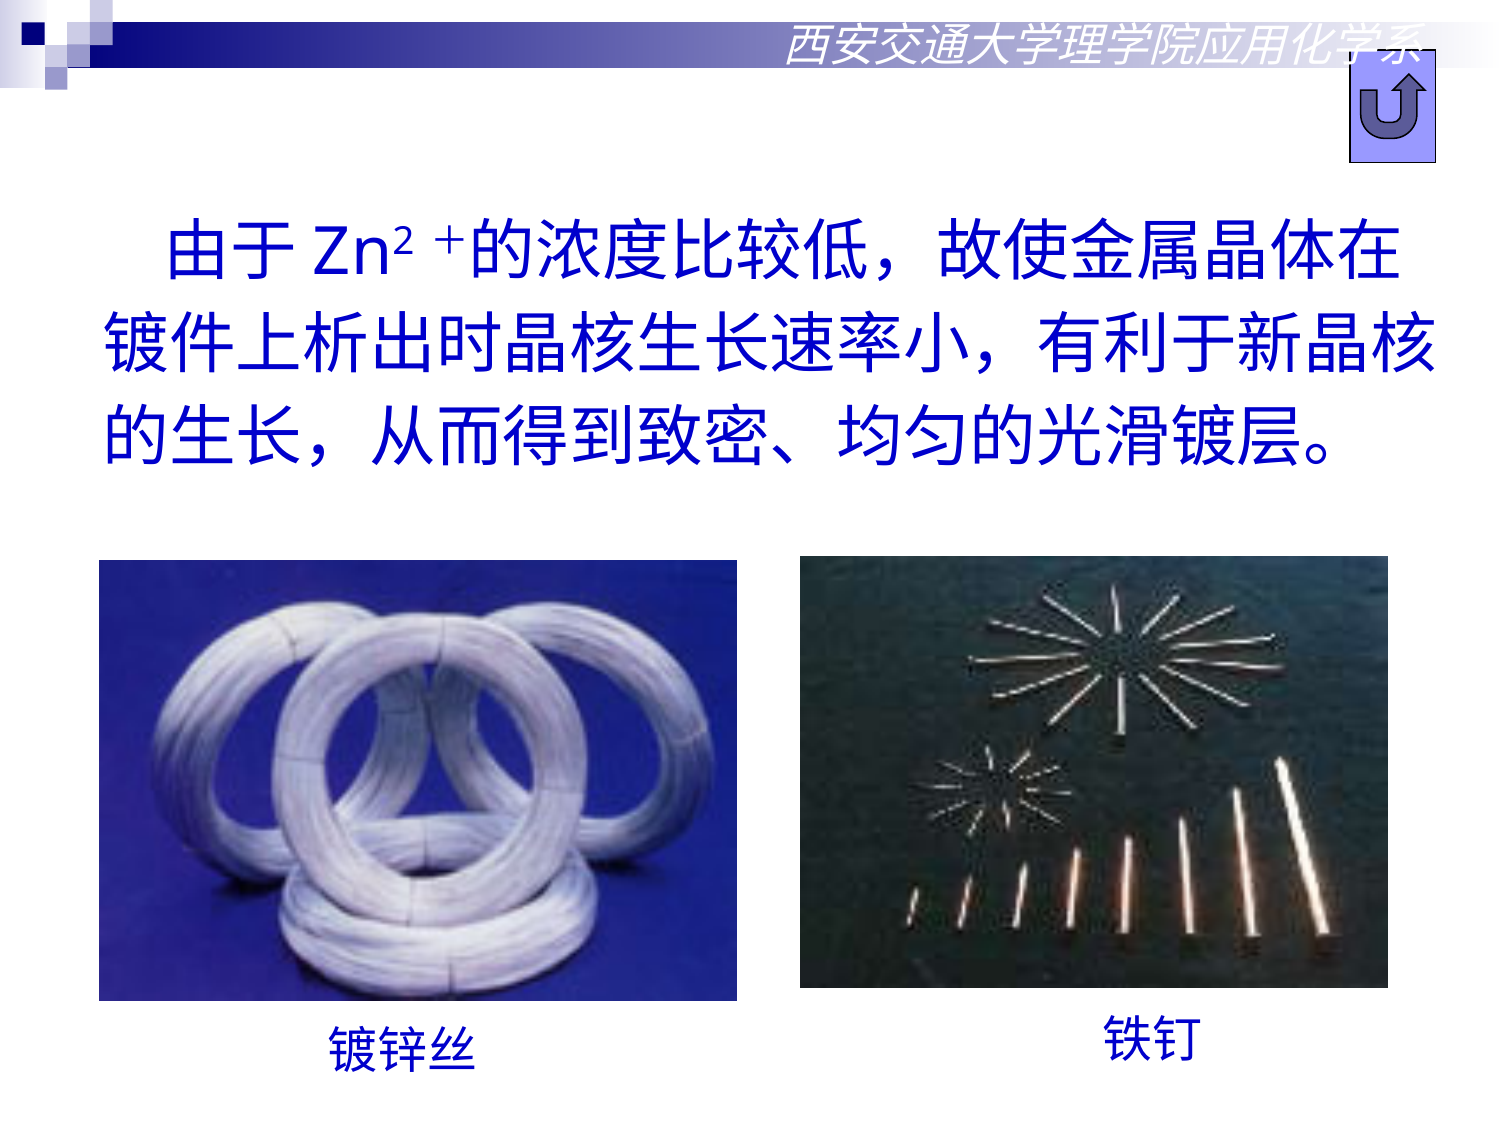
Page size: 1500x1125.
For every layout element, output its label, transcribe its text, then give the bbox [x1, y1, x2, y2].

text_box 铁钉 [1087, 999, 1218, 1075]
picture [99, 560, 737, 1002]
text_box 西安交通大学理学院应用化学系 [767, 8, 1500, 78]
list 由于Zn2＋的浓度比较低，故使金属晶体在 镀件上析出时晶核生长速率小，有利于新晶核 的生长，从而得到致密、均匀的光滑镀层。 [87, 199, 1471, 1021]
picture [799, 555, 1388, 988]
text_box [1350, 78, 1436, 163]
text_box 镀锌丝 [313, 1011, 493, 1087]
